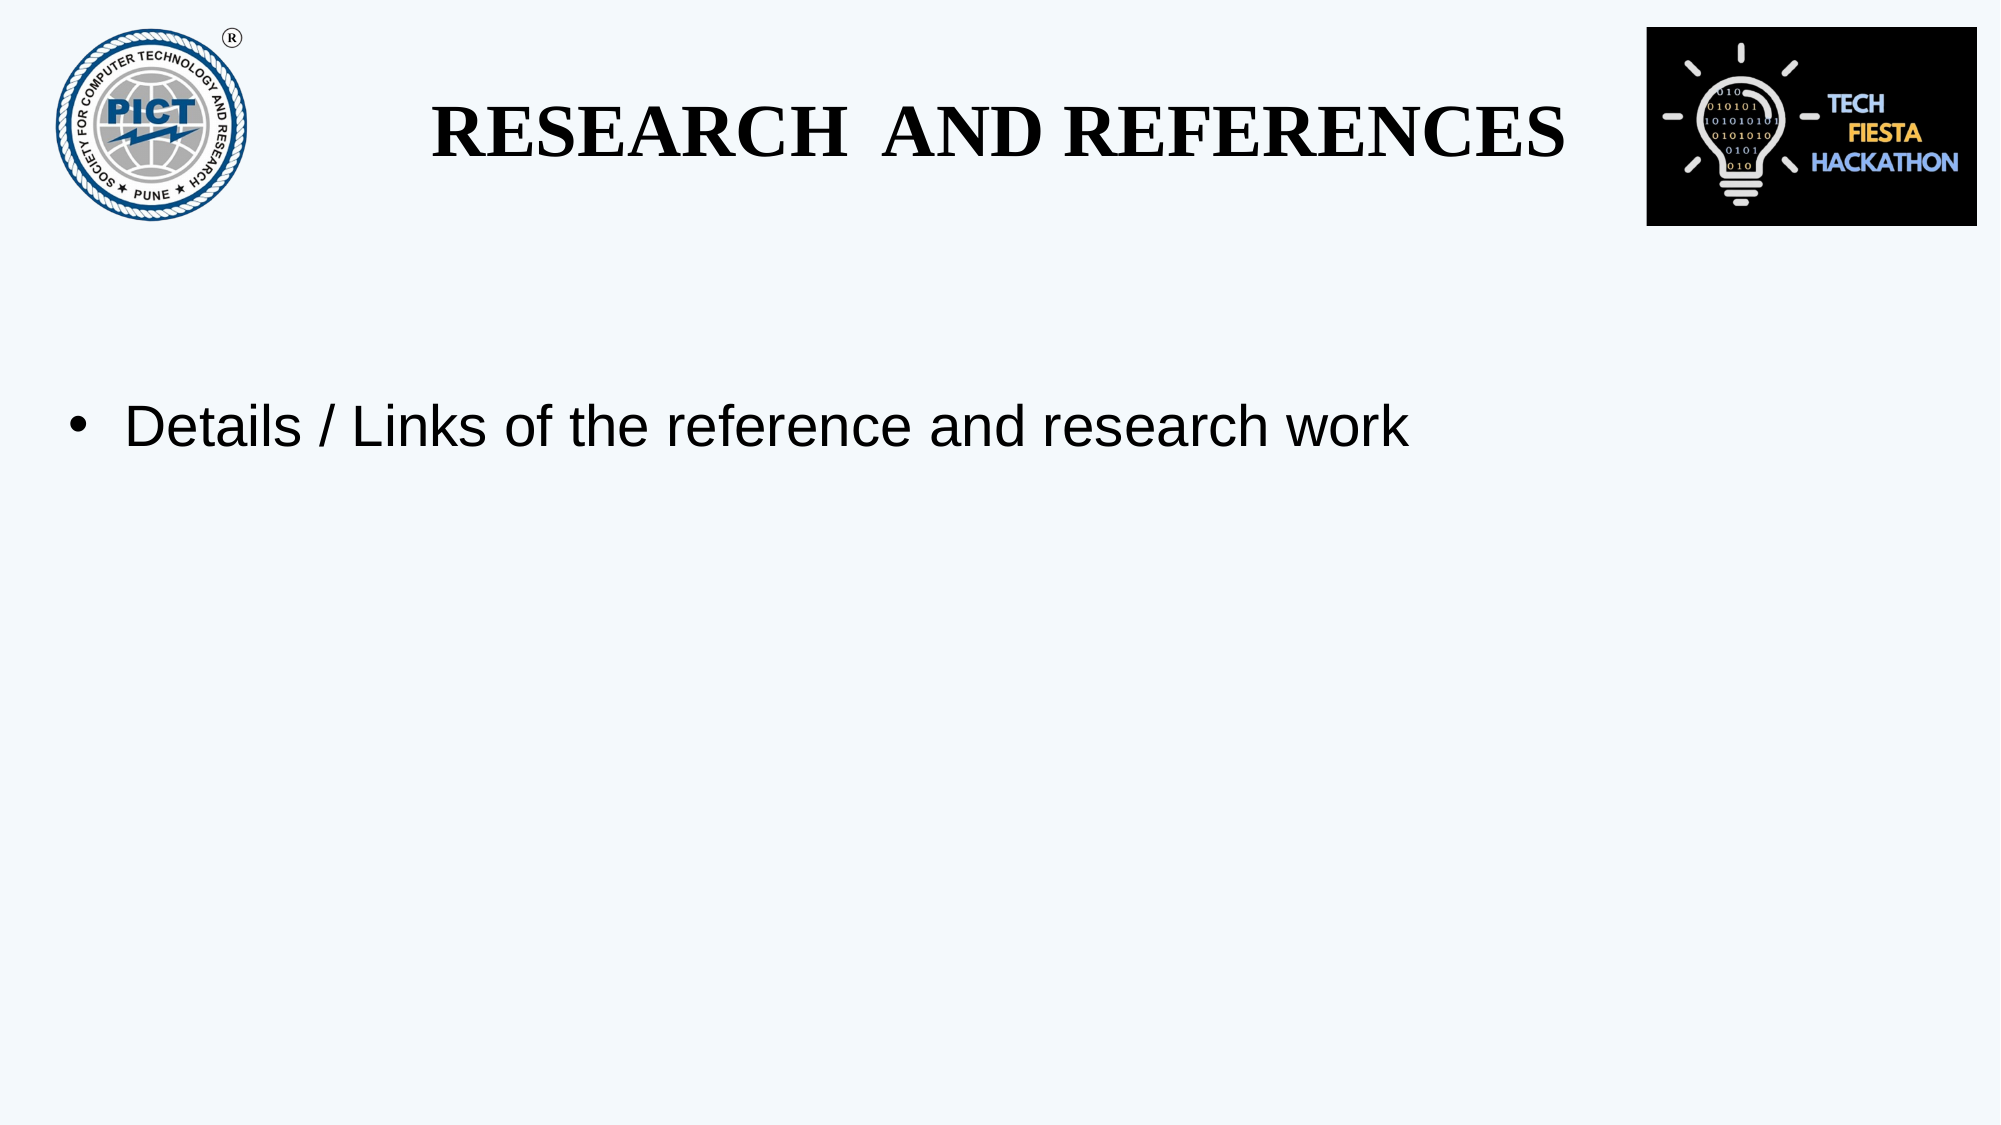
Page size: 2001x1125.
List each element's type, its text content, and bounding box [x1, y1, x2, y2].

text_box RESEARCH AND REFERENCES [367, 32, 1632, 220]
picture [1646, 26, 1978, 226]
picture [53, 26, 252, 226]
text_box Details / Links of the reference and research work [53, 380, 1880, 466]
